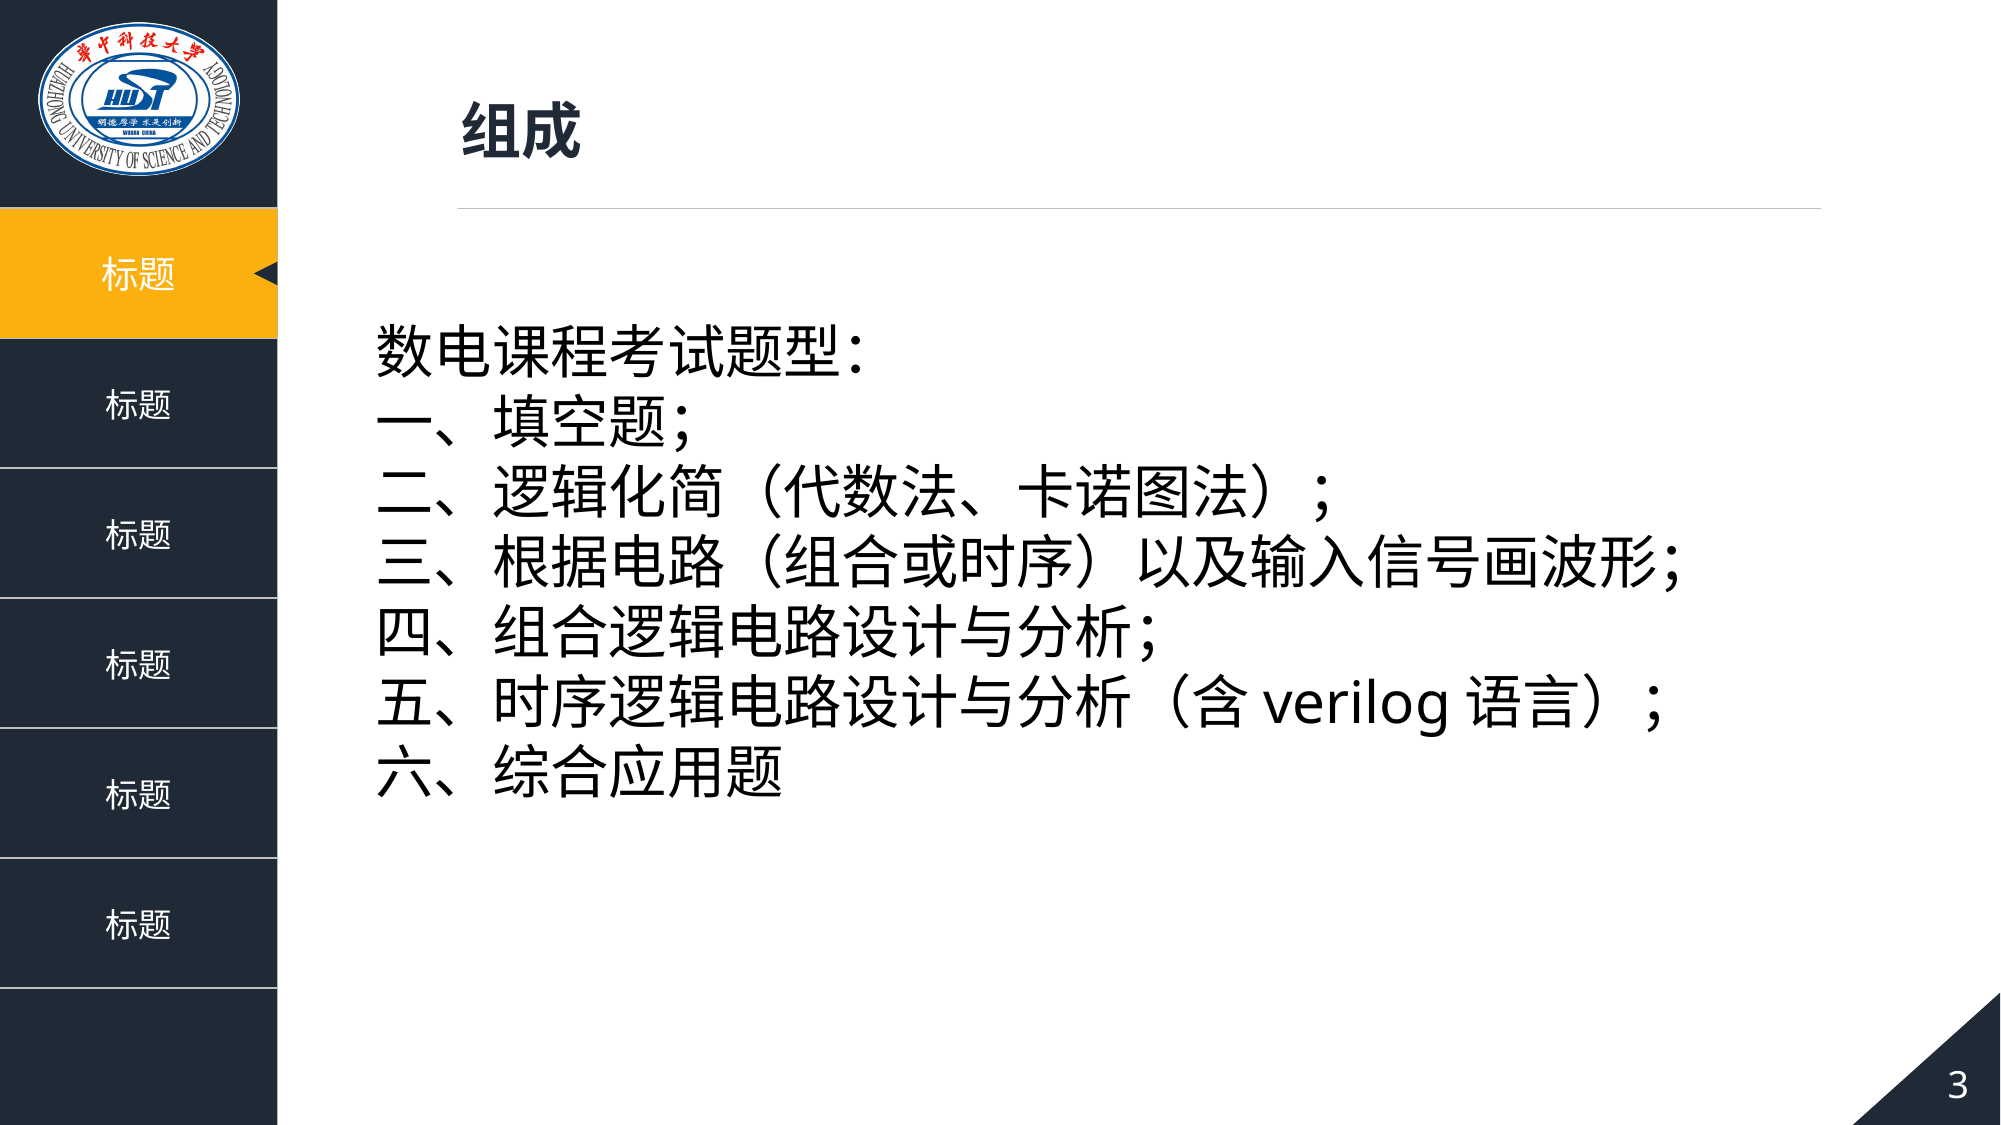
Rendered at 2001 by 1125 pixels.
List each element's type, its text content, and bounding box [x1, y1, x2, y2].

text_box 数电课程考试题型： 一、填空题； 二、逻辑化简（代数法、卡诺图法）； 三、根据电路（组合或时序）以及输入信号画波形； 四、组合逻辑电路设计与分析； 五、时序逻辑电路设计与分析（含verilog语言）； 六、综合应用题 [361, 307, 1731, 813]
picture [38, 22, 240, 176]
text_box 组成 [445, 84, 598, 173]
